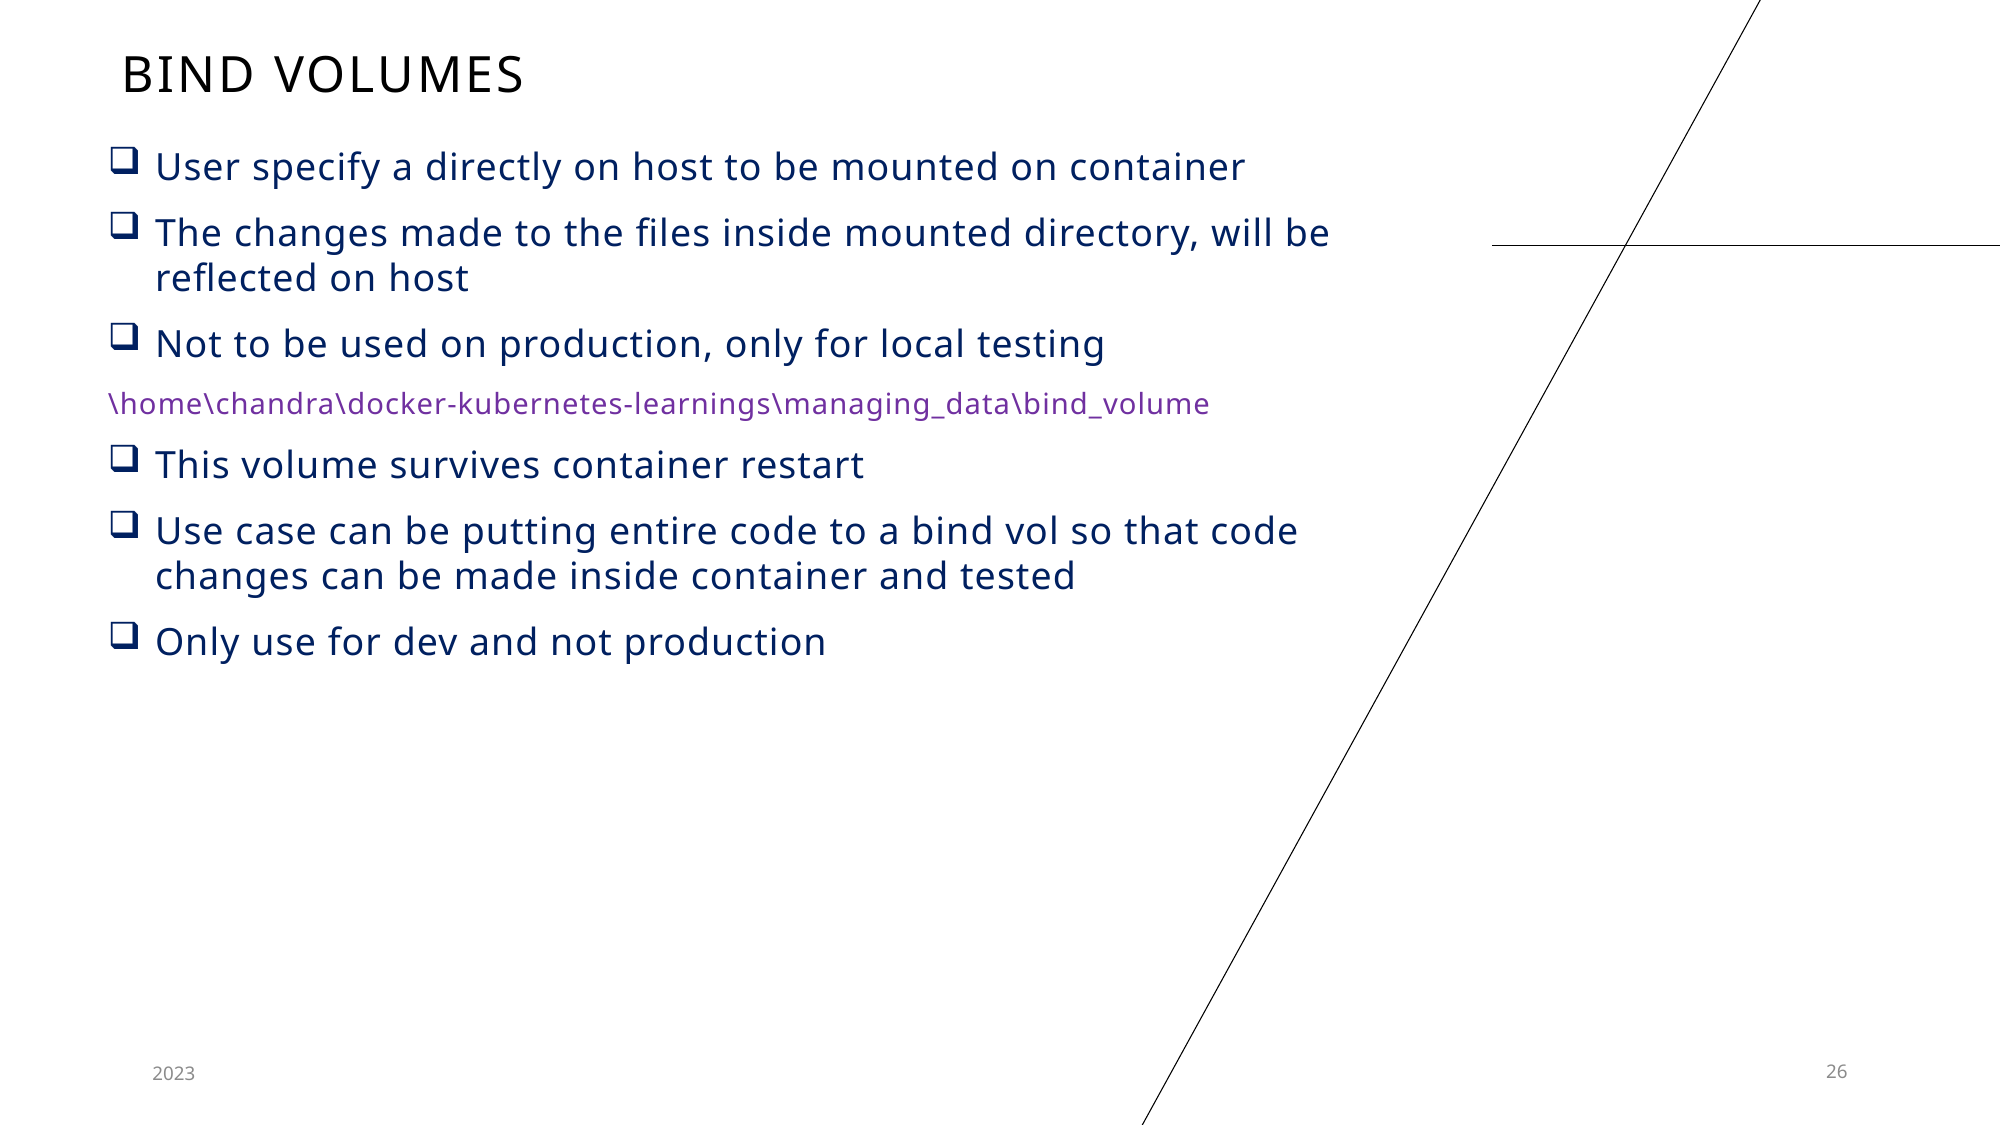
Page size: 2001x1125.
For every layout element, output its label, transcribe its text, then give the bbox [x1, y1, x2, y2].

slide_number 26 [1412, 1042, 1863, 1103]
slide_number 2023 [137, 1042, 338, 1103]
list User specify a directly on host to be mounted on container The changes made to the files inside mounted directory, will be reflected on host Not to be used on production, only for local testing \home\chandra\docker-kubernetes-learnings\managing_data\bind_volume This volume survives container restart Use case can be putting entire code to a bind vol so that code changes can be made inside container and tested Only use for dev and not production [93, 135, 1481, 864]
title Bind Volumes [106, 25, 1175, 111]
